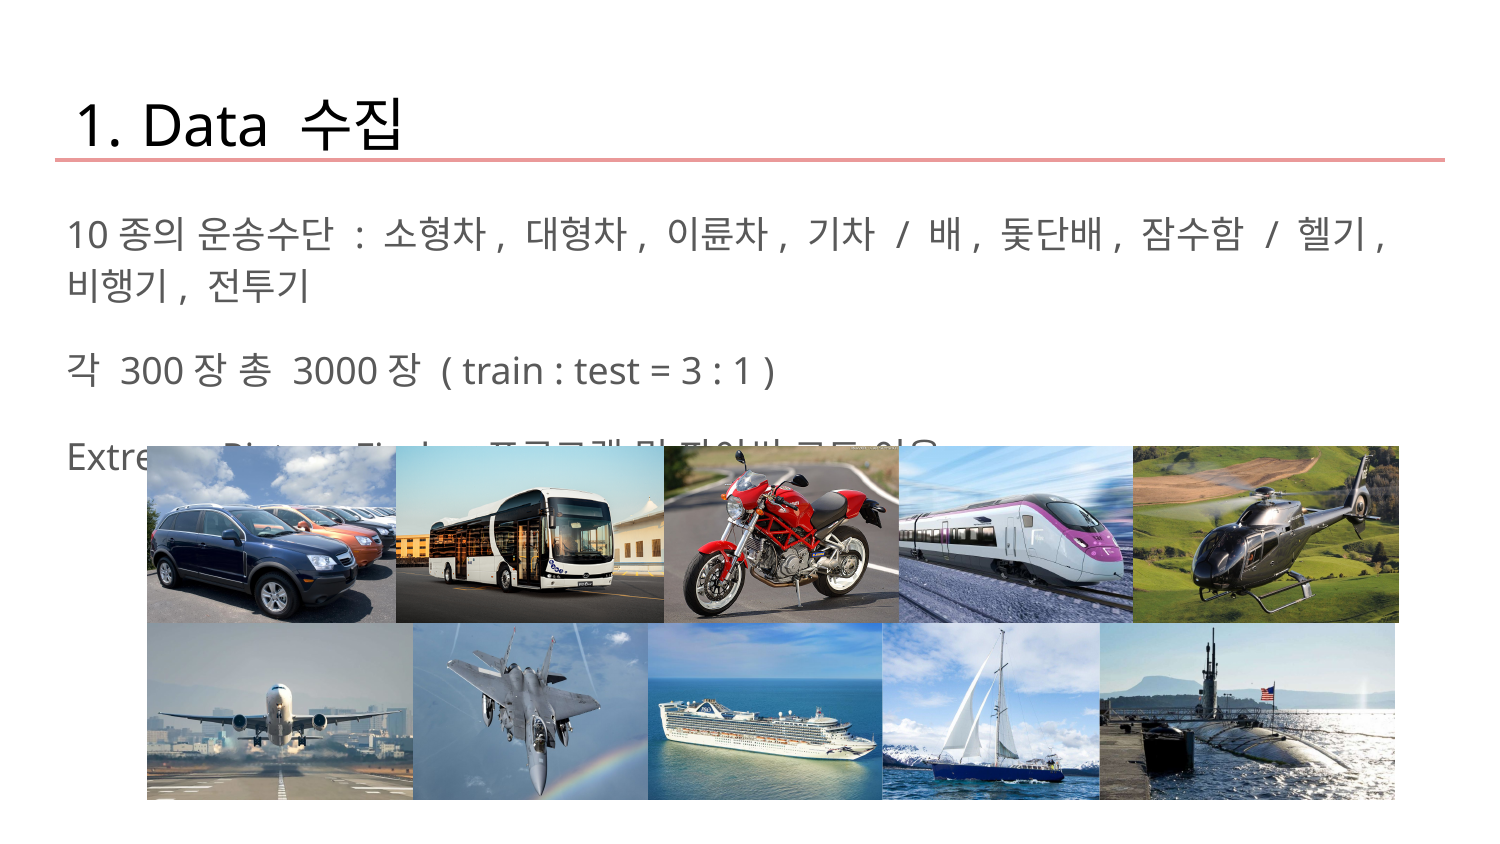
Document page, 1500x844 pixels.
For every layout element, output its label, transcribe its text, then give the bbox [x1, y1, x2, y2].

text_box Data 수집 [51, 72, 1449, 167]
text_box 10종의 운송수단 : 소형차, 대형차, 이륜차, 기차 / 배, 돛단배, 잠수함 / 헬기, 비행기, 전투기 각 300장 총 3000장 ( train : test = 3 : 1 ) Extreme Picture Finder 프로그램 및 파이썬 코드 이용 [51, 188, 1449, 815]
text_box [147, 446, 1399, 800]
